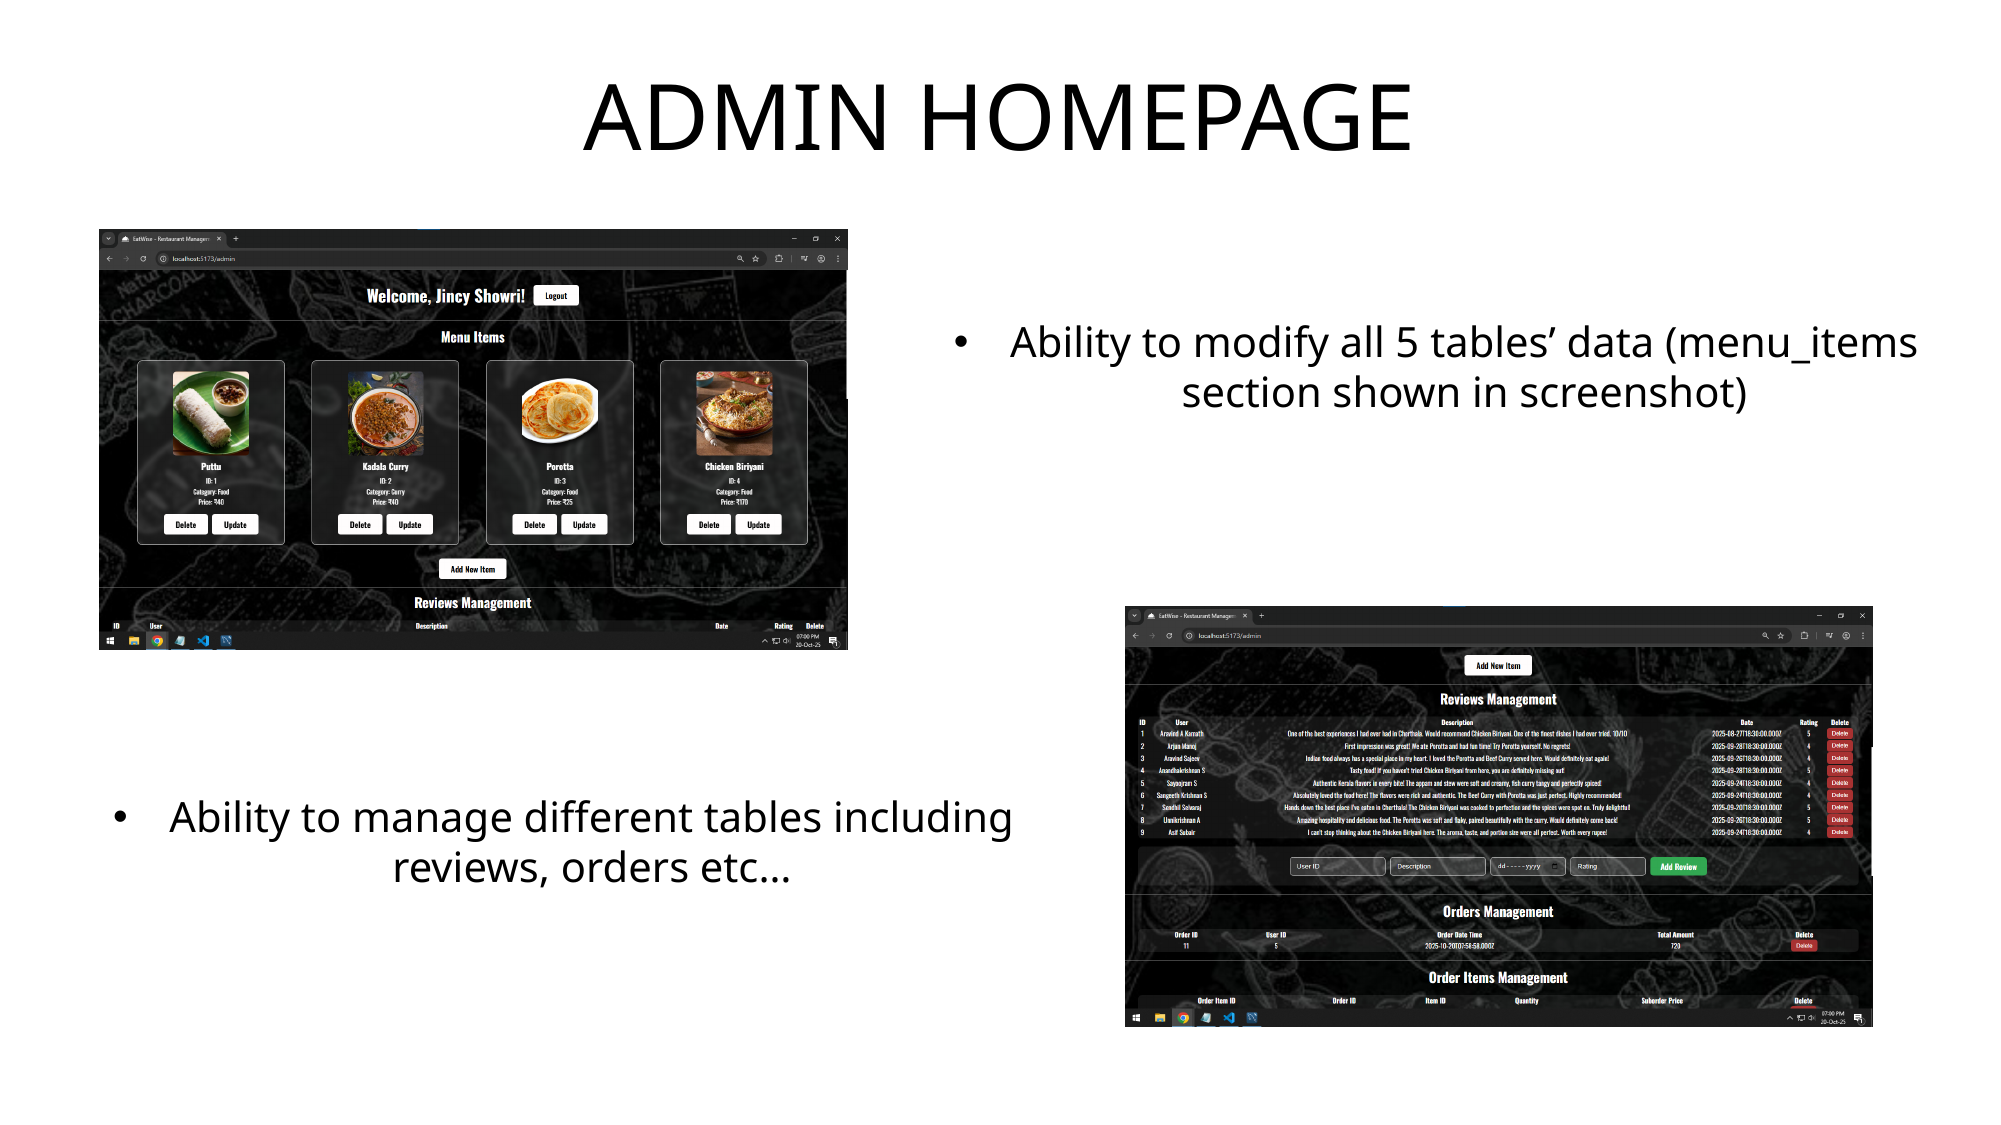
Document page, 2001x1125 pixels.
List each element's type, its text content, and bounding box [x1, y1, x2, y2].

text_box ADMIN HOMEPAGE [62, 51, 1938, 177]
text_box Ability to modify all 5 tables’ data (menu_items section shown in screenshot) [935, 308, 1938, 424]
picture [1124, 606, 1873, 1027]
picture [99, 229, 848, 650]
text_box Ability to manage different tables including reviews, orders etc… [62, 783, 1065, 899]
